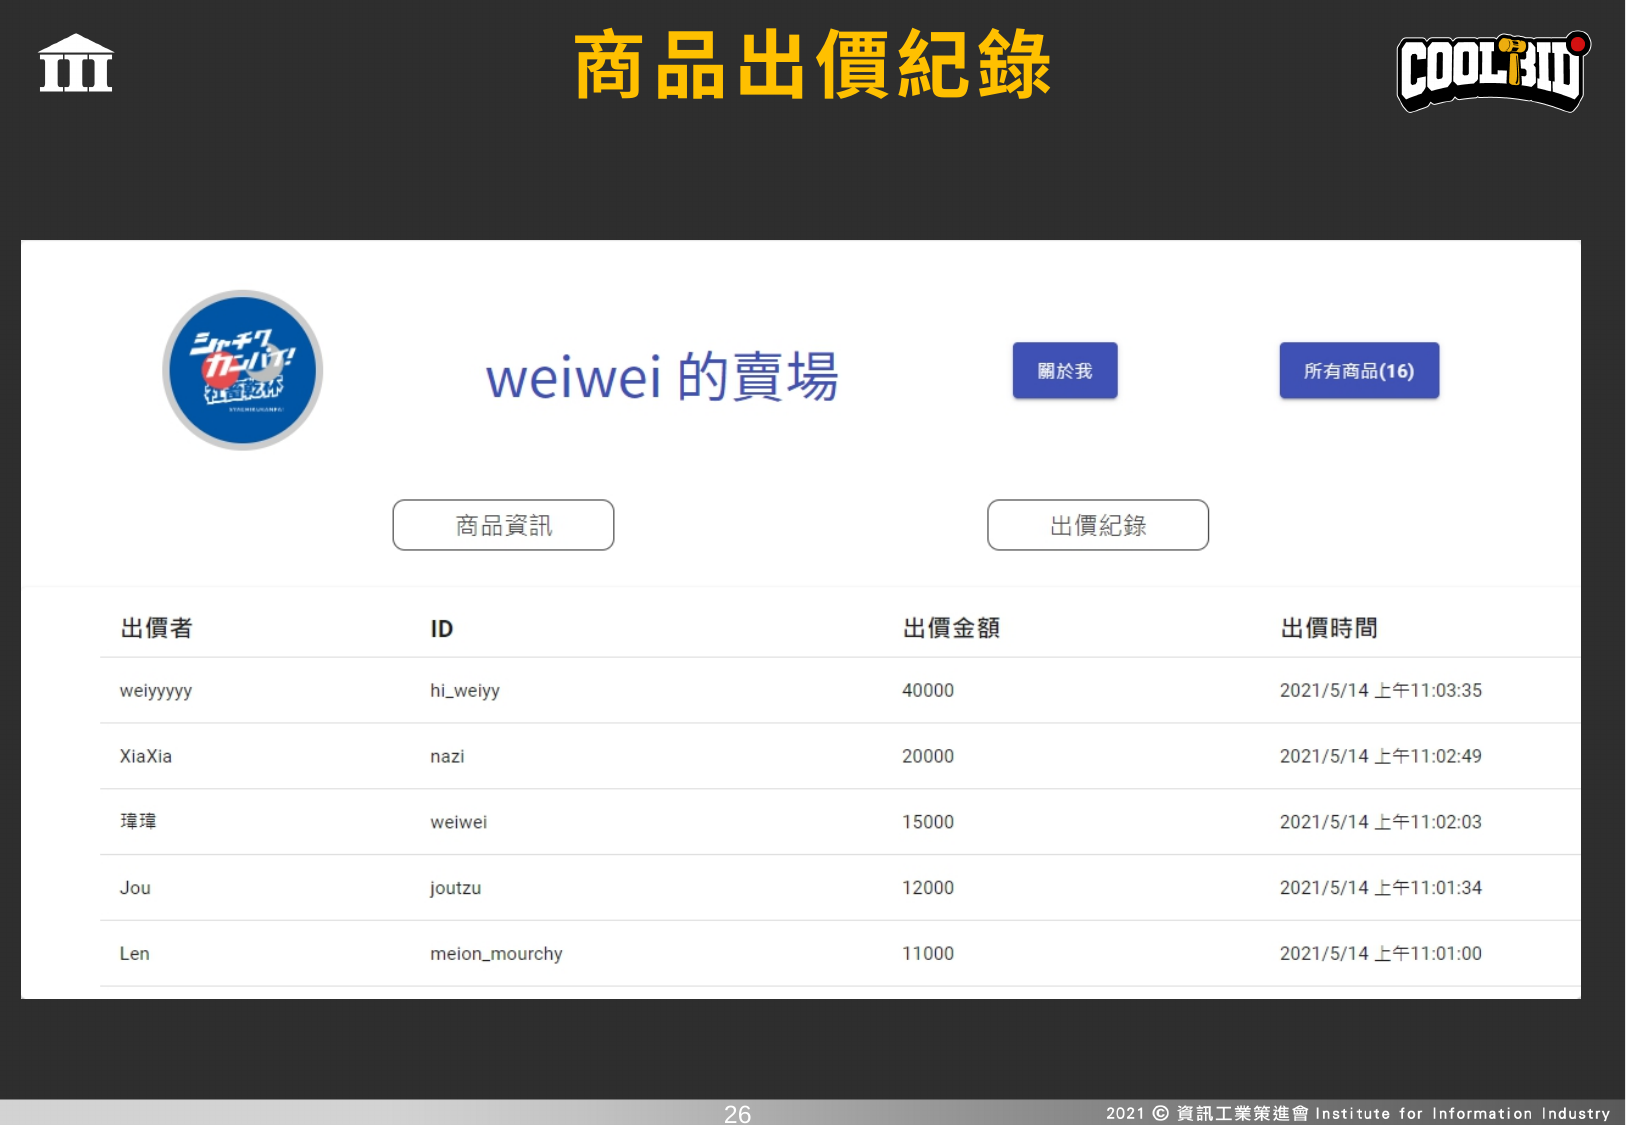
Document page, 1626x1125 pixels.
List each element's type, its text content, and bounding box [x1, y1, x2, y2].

title 商品出價紀錄 [103, 0, 1522, 126]
picture [0, 0, 1626, 1125]
